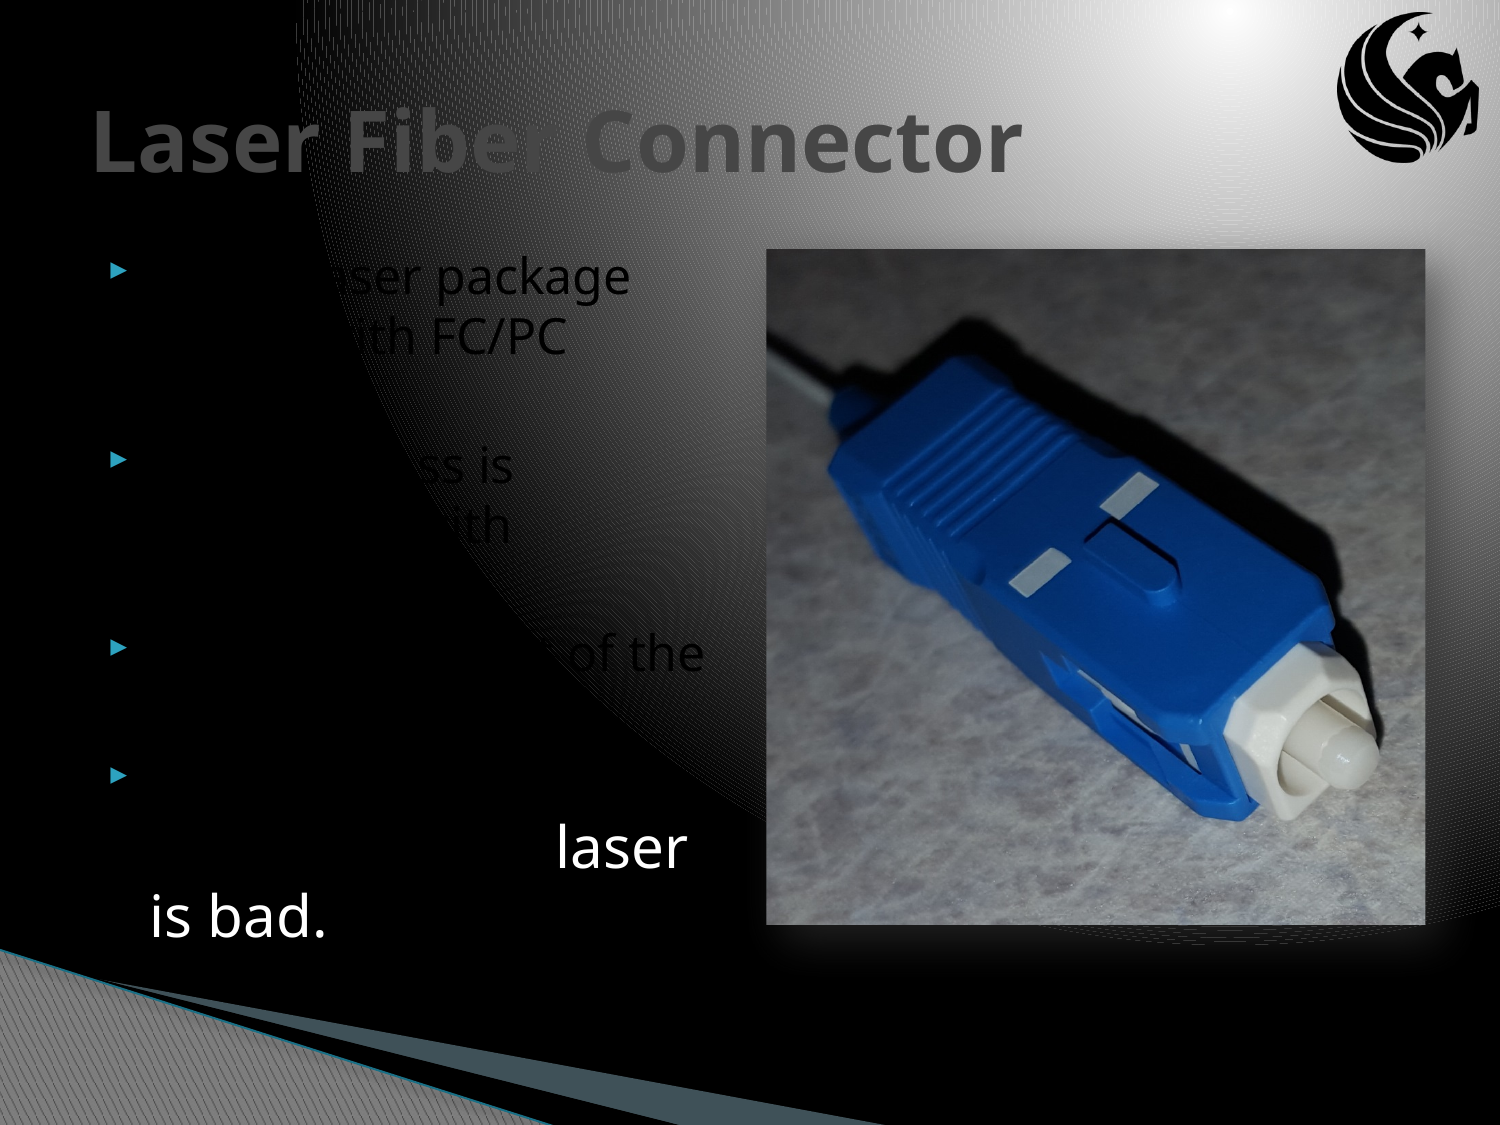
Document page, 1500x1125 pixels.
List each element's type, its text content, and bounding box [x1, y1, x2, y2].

picture [0, 952, 543, 1125]
title Laser Fiber Connector [75, 45, 1425, 233]
picture [1337, 12, 1479, 163]
picture [766, 249, 1426, 926]
list Pigtail laser package comes with FC/PC adapter. Coupling loss is associated with adapters. Makes alignment of the system easier. Allows for troubleshooting. laser is bad. [75, 237, 738, 980]
